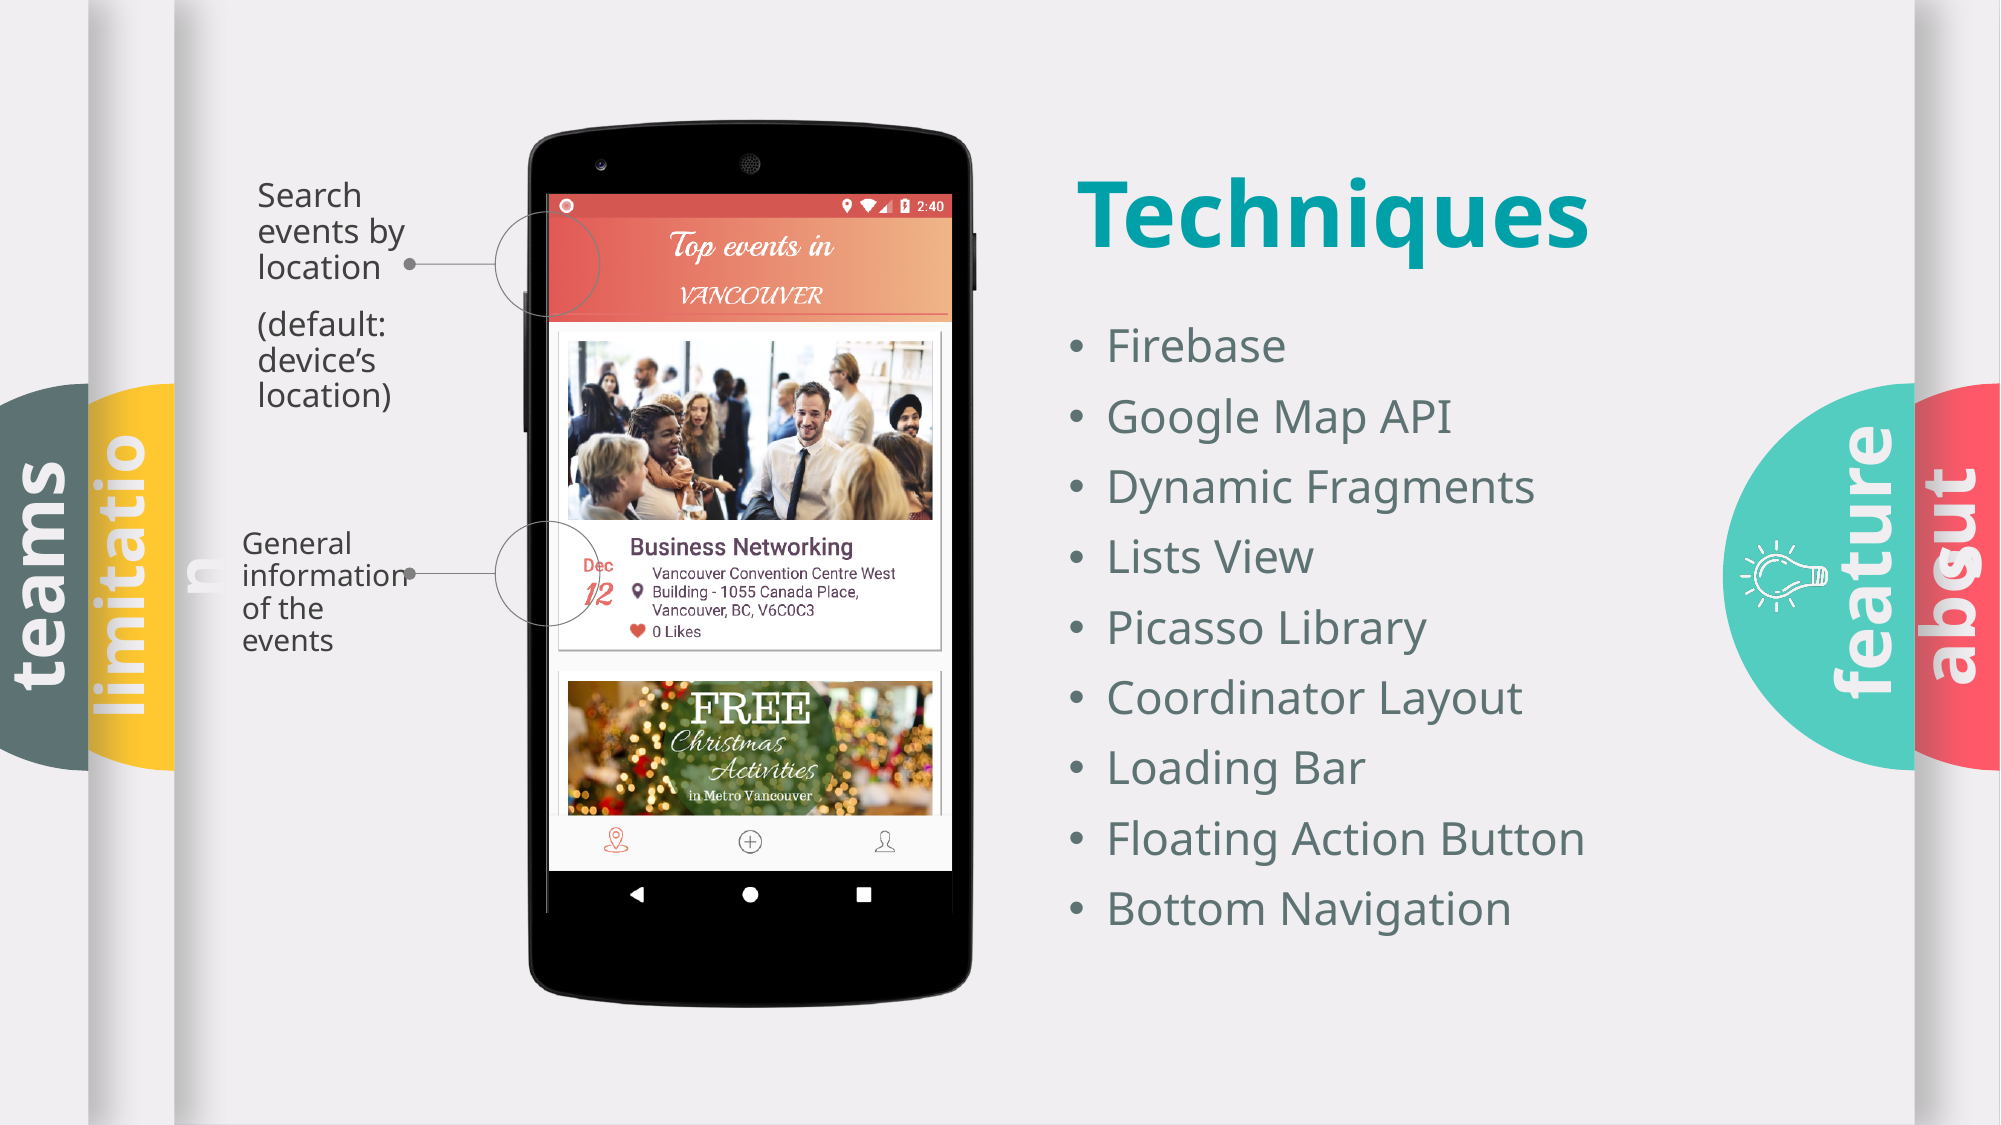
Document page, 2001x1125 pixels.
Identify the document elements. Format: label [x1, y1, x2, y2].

text_box [523, 119, 977, 1008]
text_box [409, 211, 600, 317]
text_box [175, 0, 1915, 1125]
text_box [409, 521, 600, 626]
text_box [1915, 0, 2000, 1125]
text_box [0, 0, 89, 1125]
text_box [89, 0, 175, 1125]
